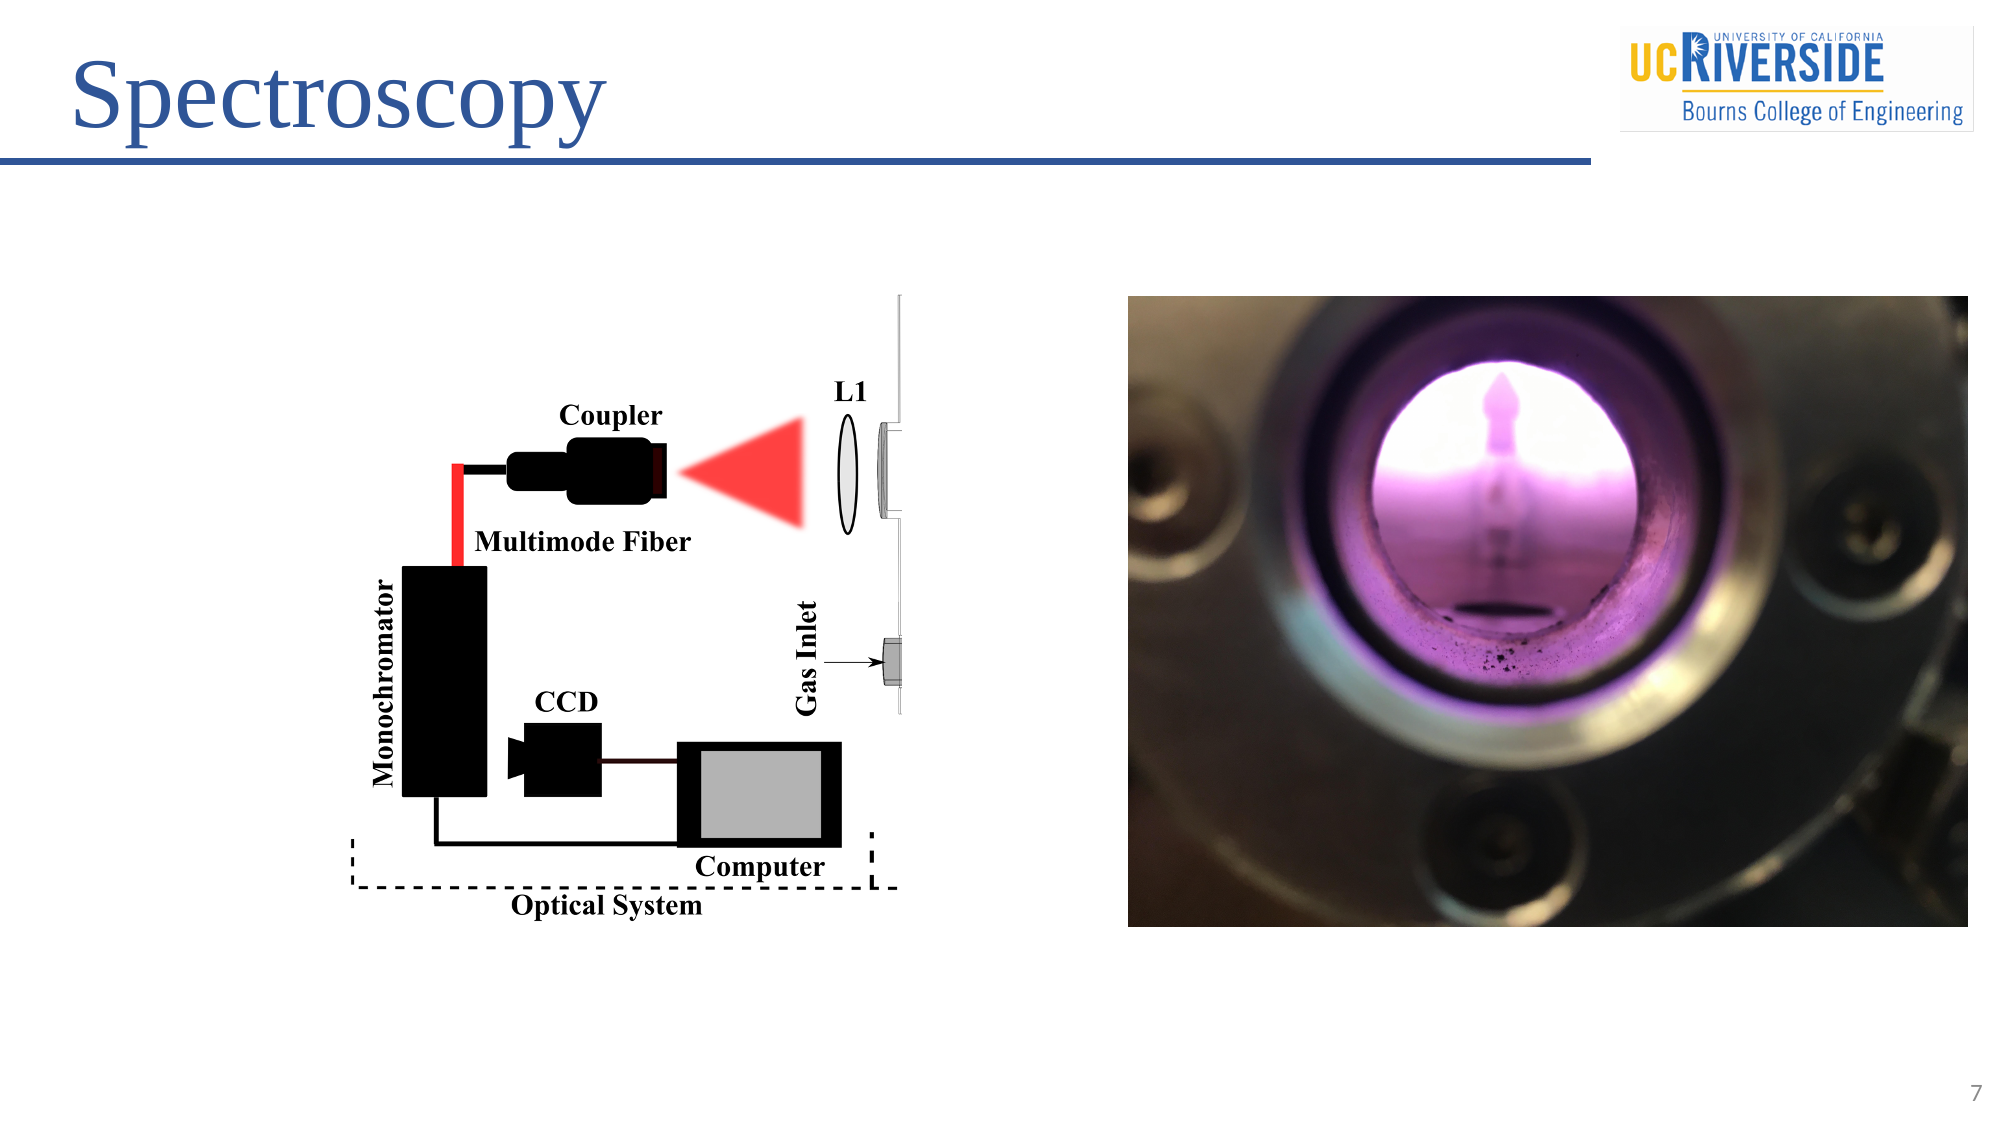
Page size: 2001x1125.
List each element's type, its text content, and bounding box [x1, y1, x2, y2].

picture [1619, 25, 1974, 133]
text_box [0, 0, 2000, 163]
text_box Spectroscopy [54, 20, 1648, 156]
picture [339, 280, 902, 927]
slide_number 7 [1548, 1062, 1998, 1122]
picture [1127, 296, 1968, 927]
